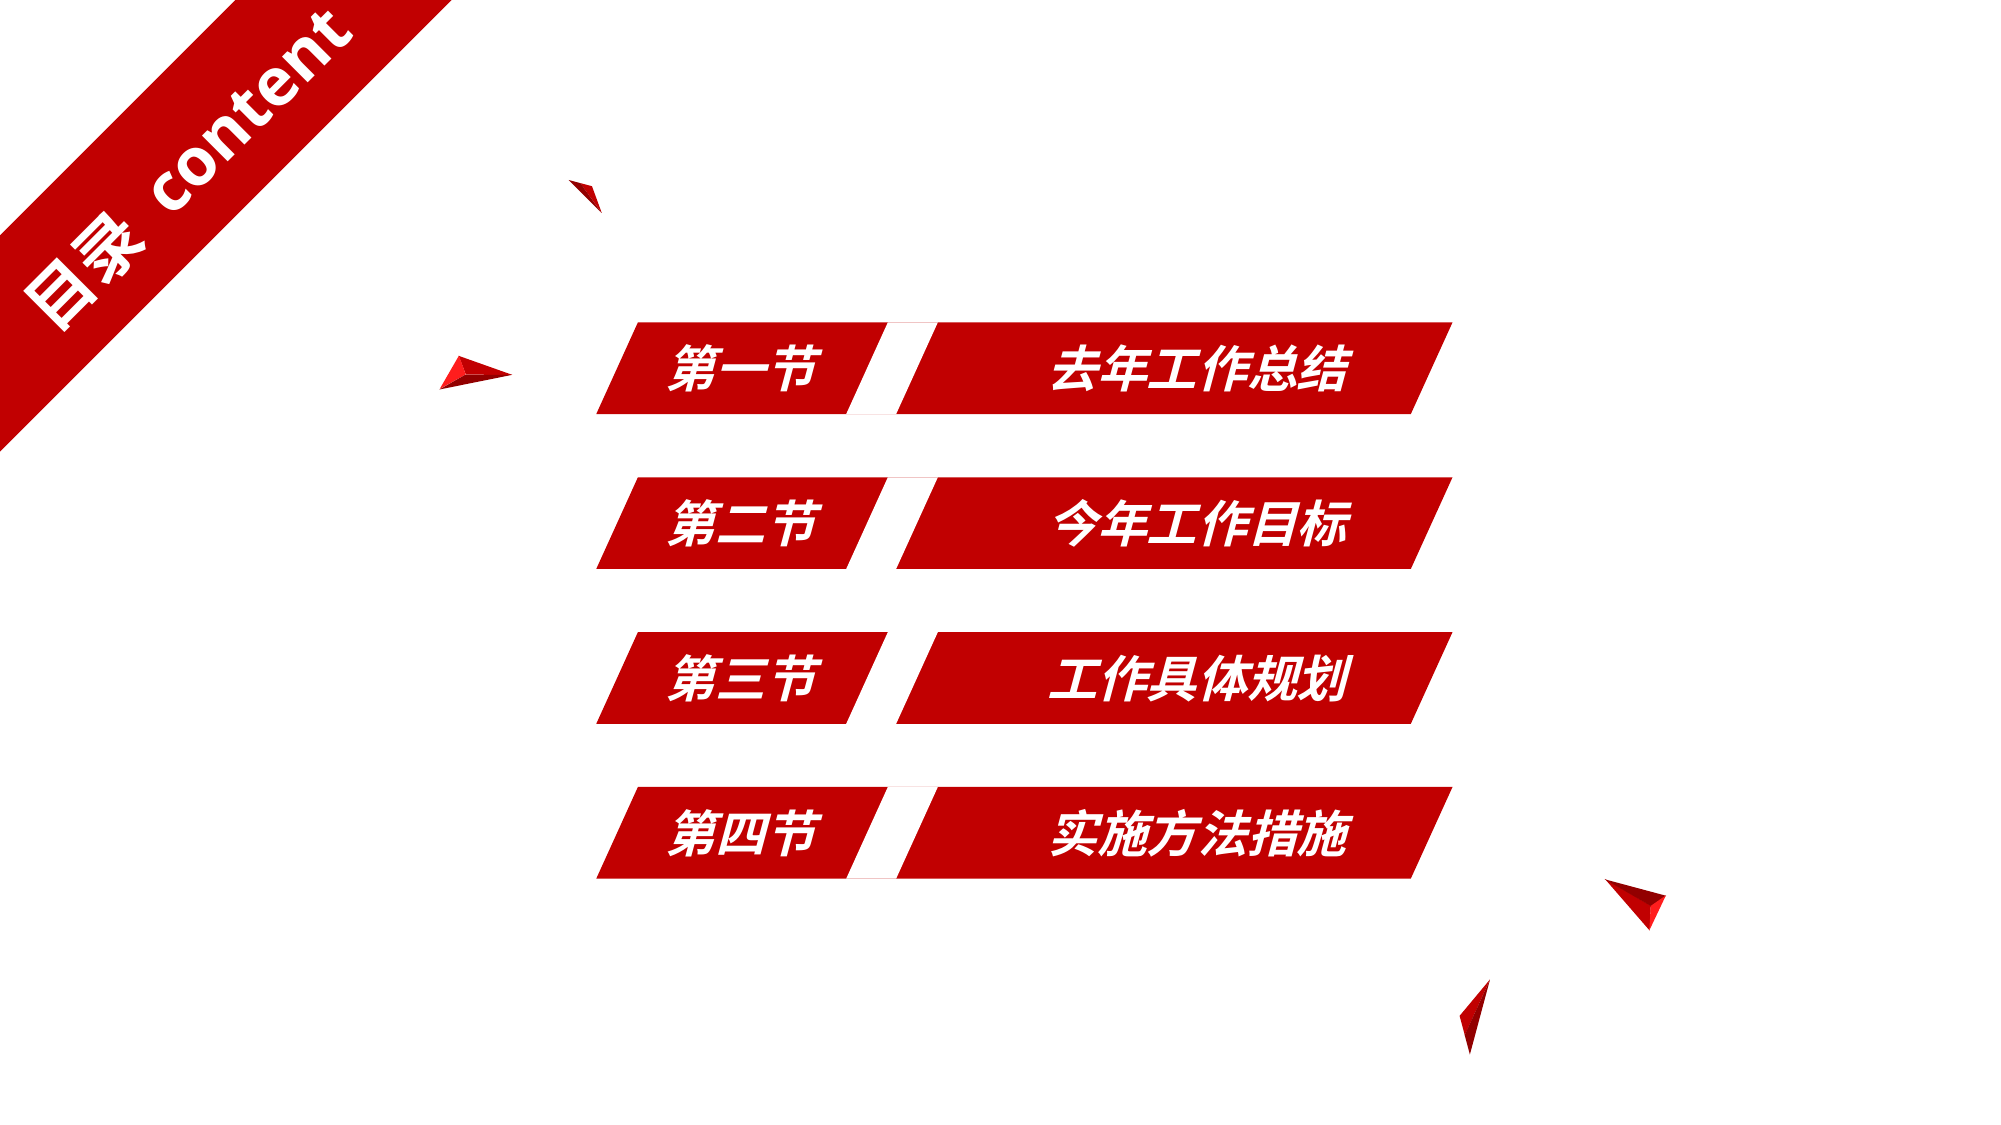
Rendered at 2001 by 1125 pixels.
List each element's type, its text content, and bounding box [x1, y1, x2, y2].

text_box 第一节 [650, 330, 858, 406]
text_box [594, 785, 887, 880]
text_box 实施方法措施 [1032, 794, 1405, 870]
text_box [844, 476, 940, 570]
text_box 工作具体规划 [1032, 640, 1405, 715]
text_box 今年工作目标 [1032, 485, 1405, 560]
text_box 第四节 [650, 794, 858, 870]
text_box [565, 184, 606, 208]
text_box [594, 321, 886, 416]
text_box 目录 content [0, 0, 420, 361]
text_box [594, 631, 886, 725]
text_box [1599, 868, 1664, 935]
text_box [898, 631, 1455, 725]
text_box [0, 0, 454, 454]
text_box 第三节 [650, 640, 858, 715]
text_box [844, 631, 940, 725]
text_box [898, 476, 1455, 570]
text_box 第二节 [650, 485, 858, 560]
text_box [844, 321, 940, 416]
text_box [594, 476, 886, 570]
text_box [898, 785, 1455, 880]
text_box 去年工作总结 [1032, 330, 1405, 406]
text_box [1446, 997, 1514, 1037]
text_box [844, 785, 940, 880]
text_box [438, 359, 514, 398]
text_box [897, 321, 1455, 416]
